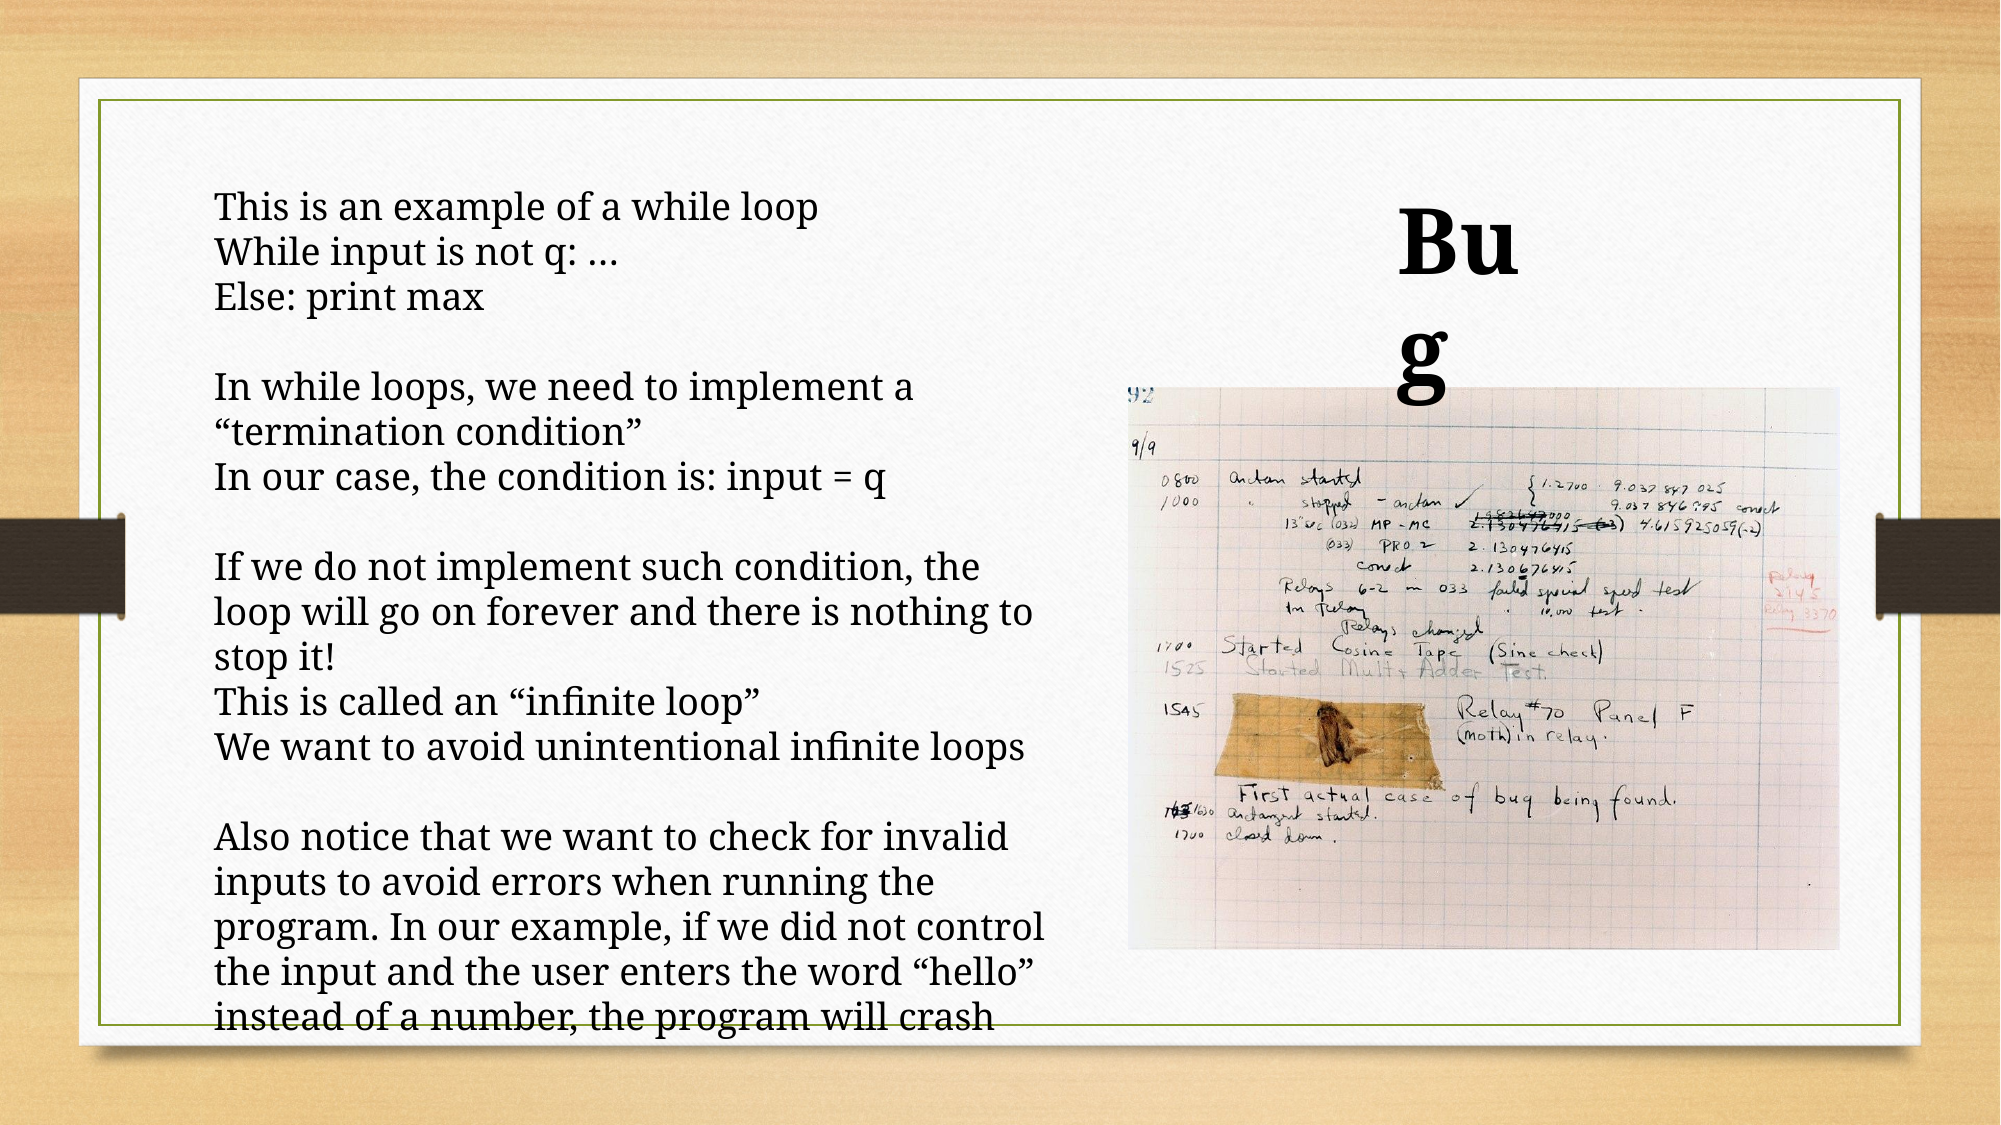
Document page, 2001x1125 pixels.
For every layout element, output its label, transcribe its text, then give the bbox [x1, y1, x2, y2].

text_box Bug [1382, 175, 1585, 385]
picture [0, 0, 2001, 1125]
text_box This is an example of a while loop While input is not q: … Else: print max In while loops, we need to implement a “termination condition” In our case, the condition is: input = q If we do not implement such condition, the loop will go on forever and there is nothing to stop it! This is called an “infinite loop” We want to avoid unintentional infinite loops Also notice that we want to check for invalid inputs to avoid errors when running the program. In our example, if we did not control the input and the user enters the word “hello” instead of a number, the program will crash [198, 175, 1075, 1046]
